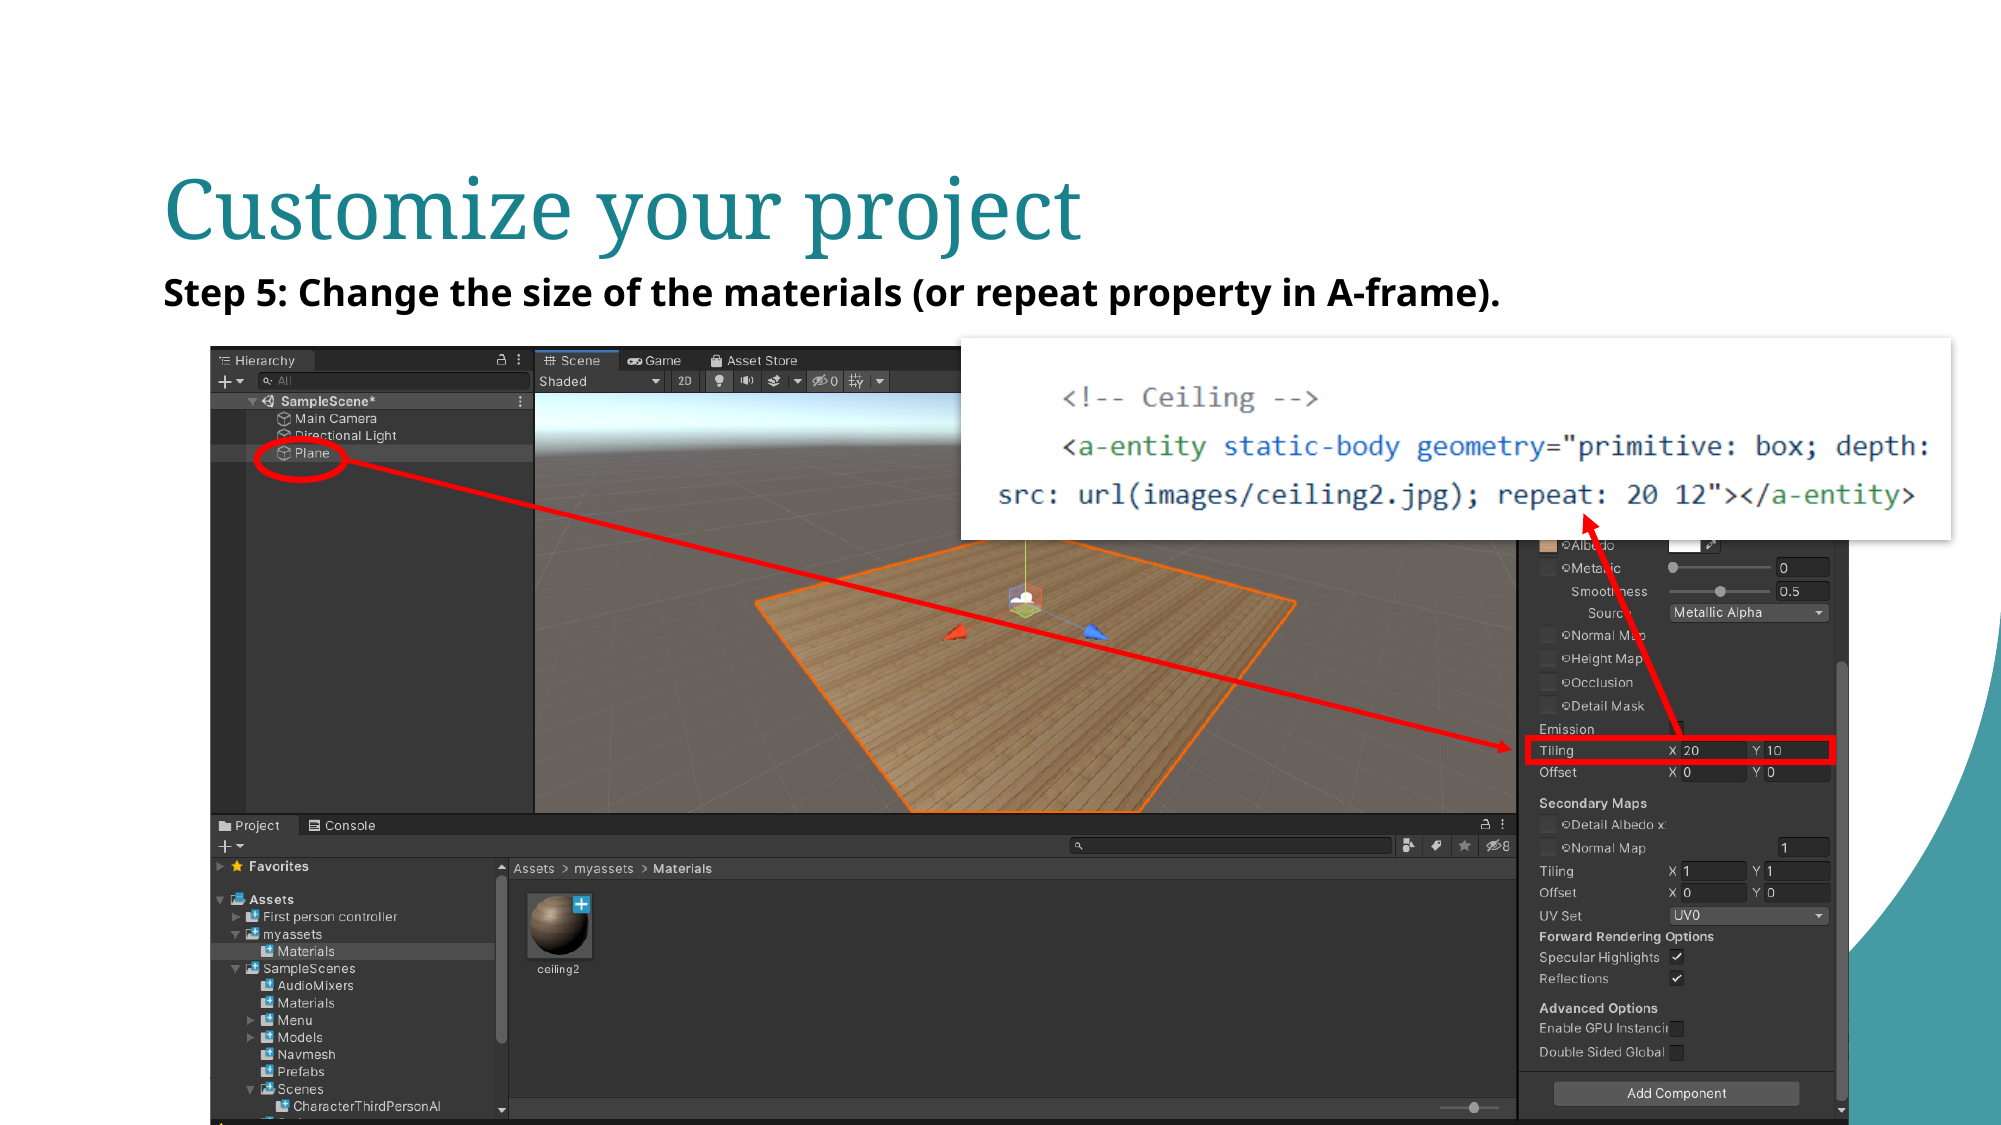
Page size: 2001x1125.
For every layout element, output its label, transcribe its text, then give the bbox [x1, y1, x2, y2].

picture [210, 346, 1937, 1125]
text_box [344, 459, 1513, 750]
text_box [1583, 513, 1681, 736]
text_box Step 5: Change the size of the materials (or repeat property in A-frame). [148, 261, 2000, 322]
title Customize your project [148, 96, 1775, 261]
